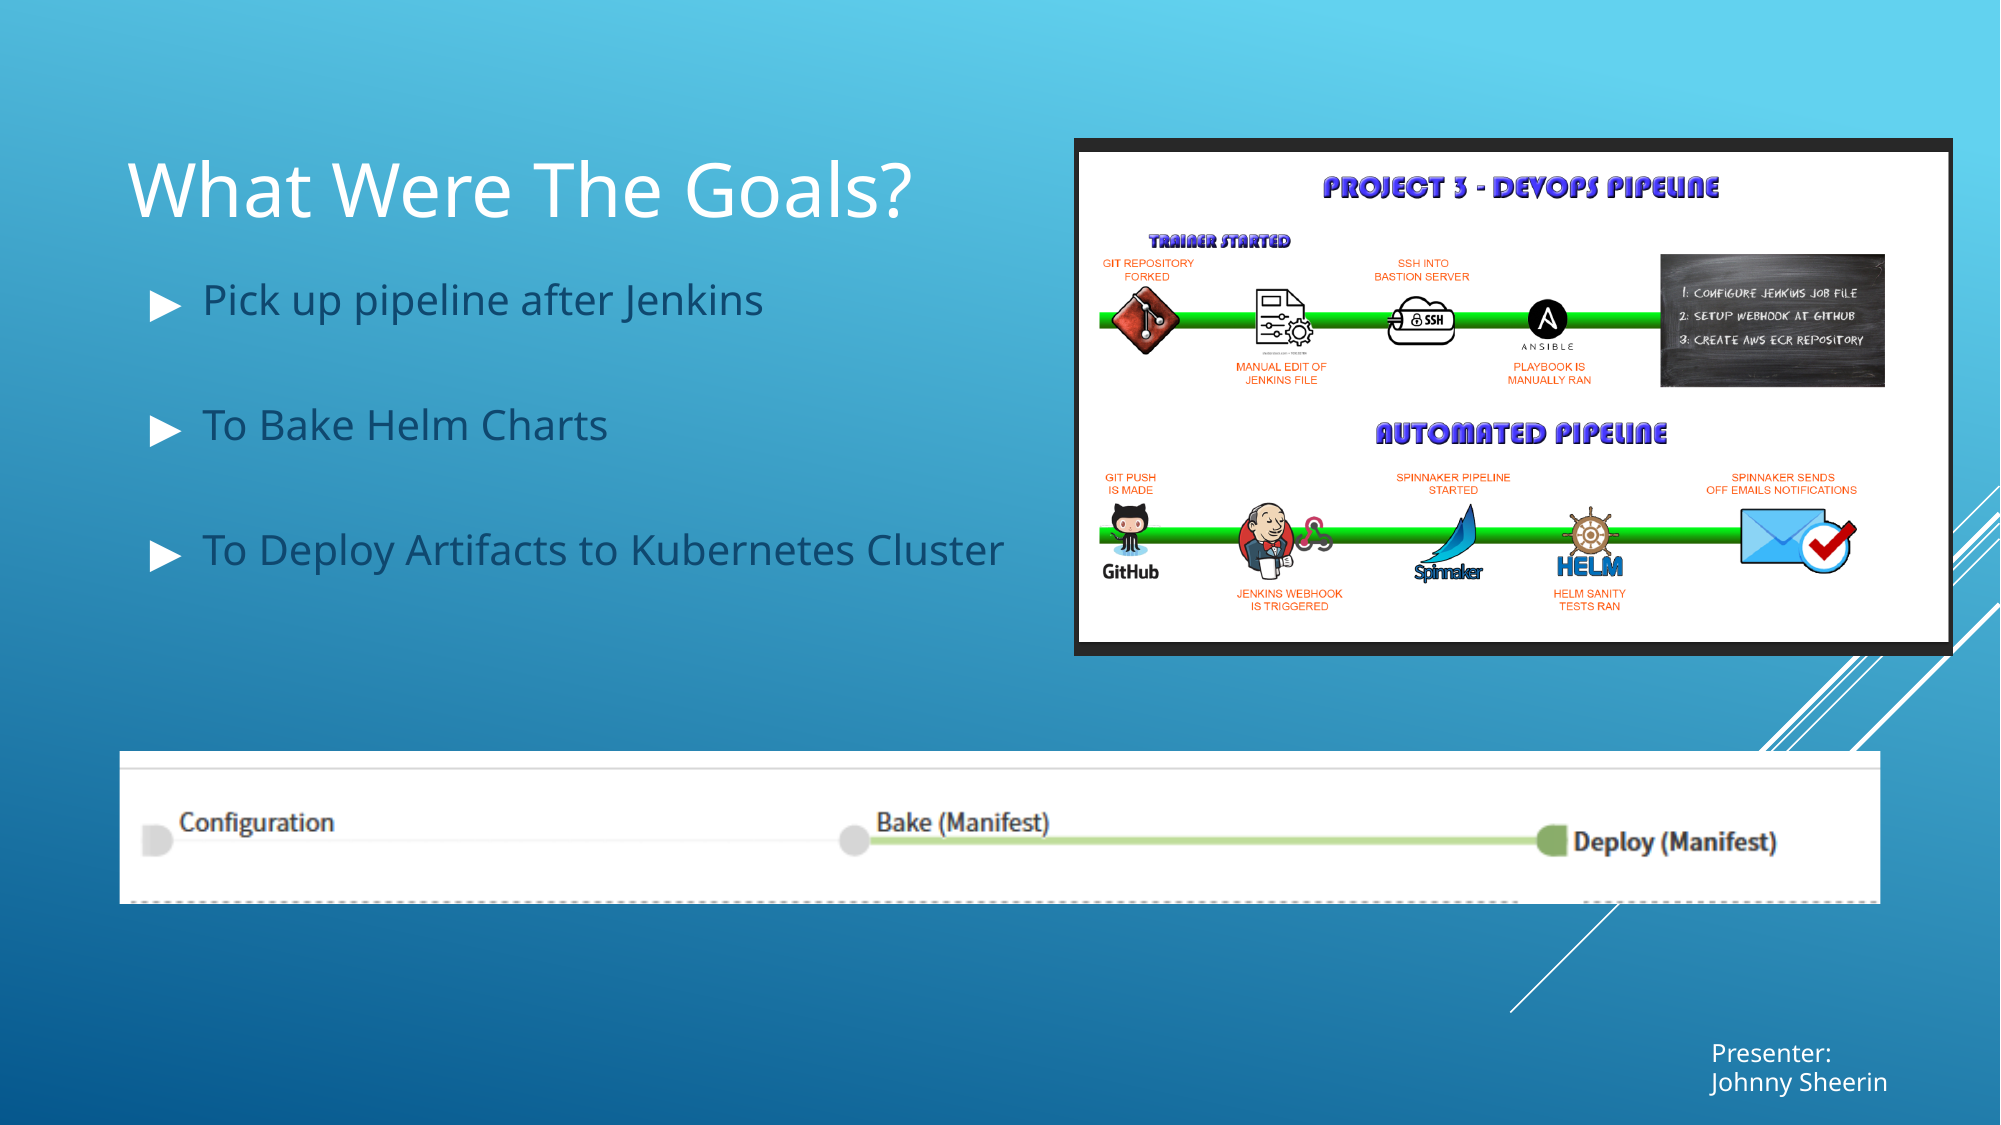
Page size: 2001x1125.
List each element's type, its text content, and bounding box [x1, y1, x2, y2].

title What Were The Goals? [112, 64, 1513, 265]
picture [119, 751, 1881, 905]
text_box Presenter: Johnny Sheerin [1696, 1022, 1957, 1115]
picture [1074, 138, 1953, 656]
list Pick up pipeline after Jenkins To Bake Helm Charts To Deploy Artifacts to Kubernetes Cluster [112, 265, 1513, 860]
